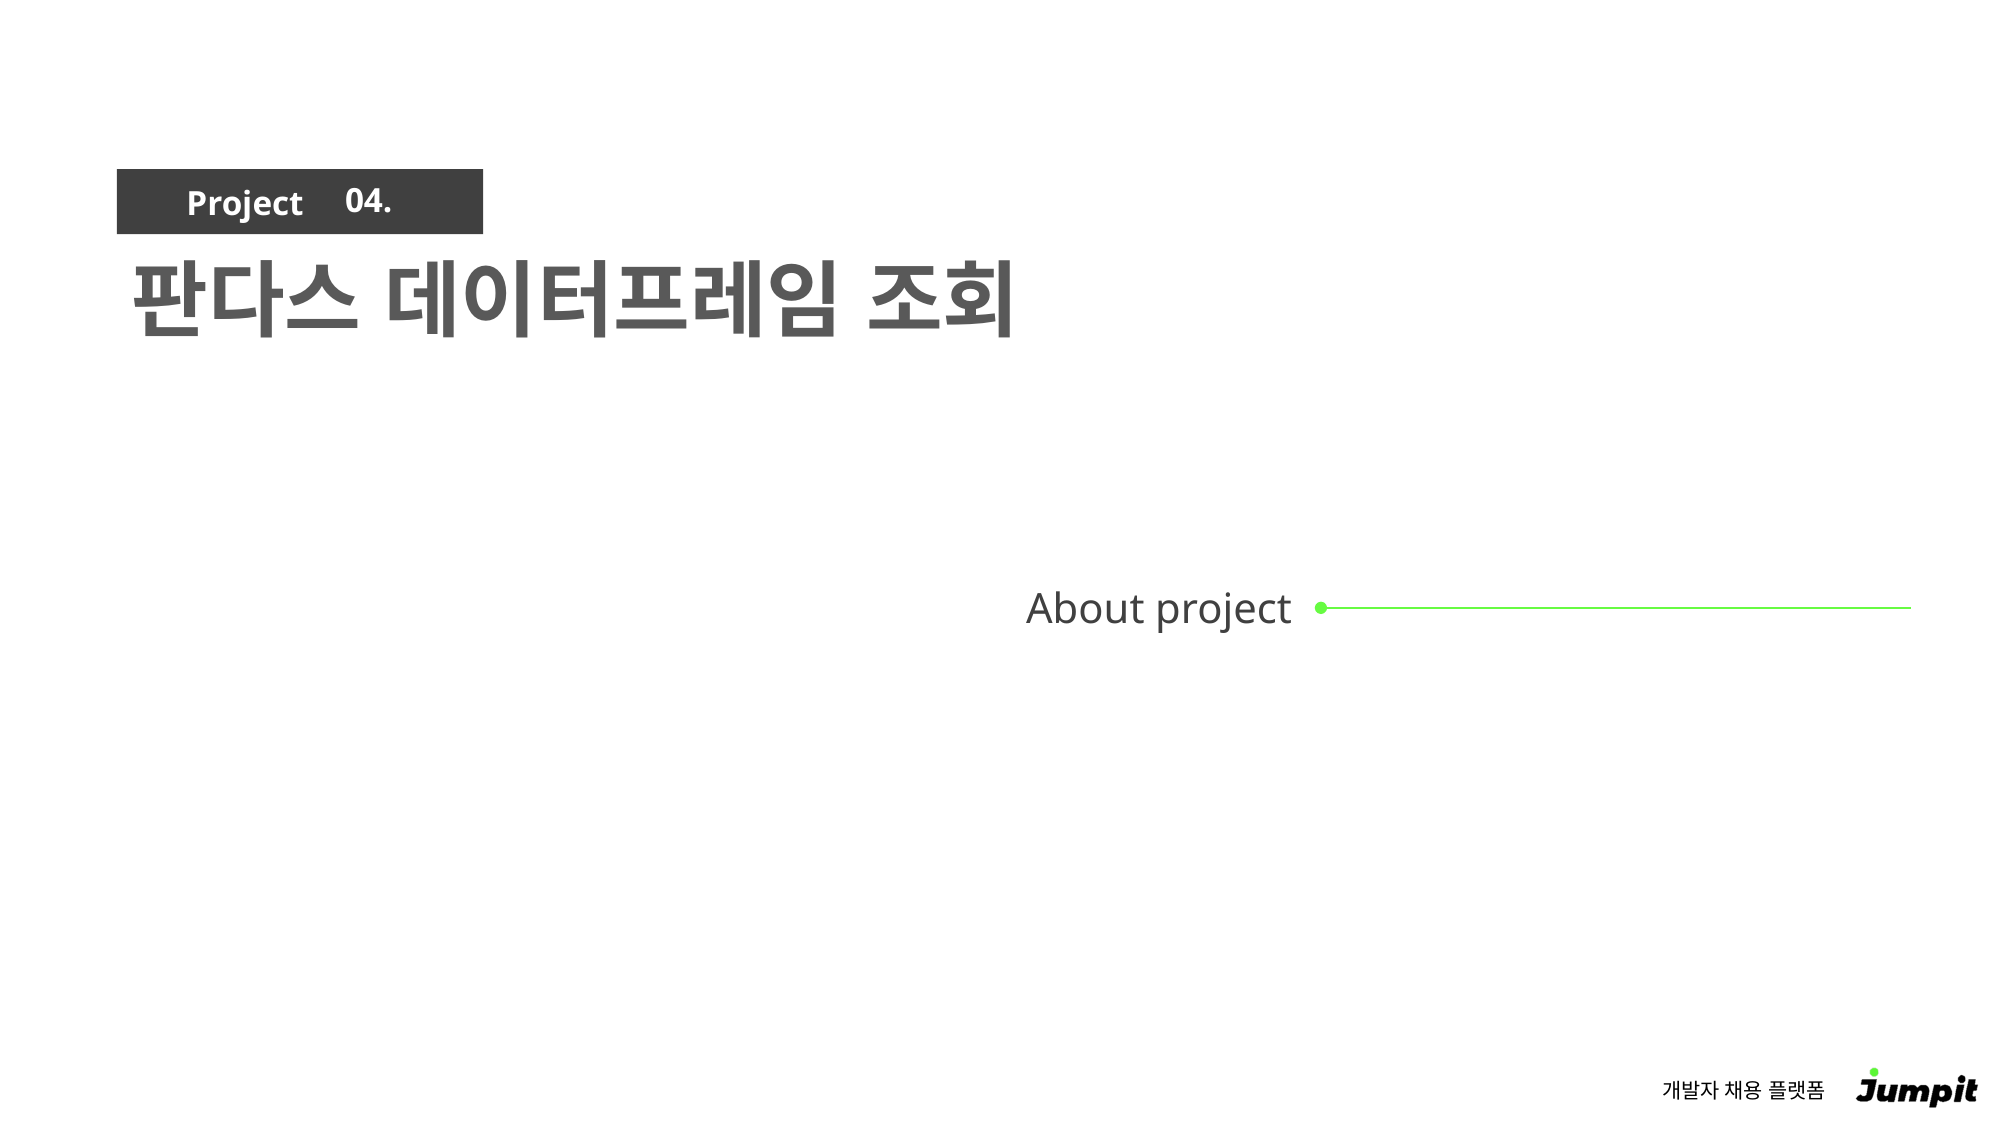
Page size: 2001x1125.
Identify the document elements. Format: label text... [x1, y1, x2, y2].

list 04. [329, 176, 408, 228]
list 판다스 데이터프레임 조회 [116, 251, 1424, 360]
picture [1849, 1063, 1982, 1113]
